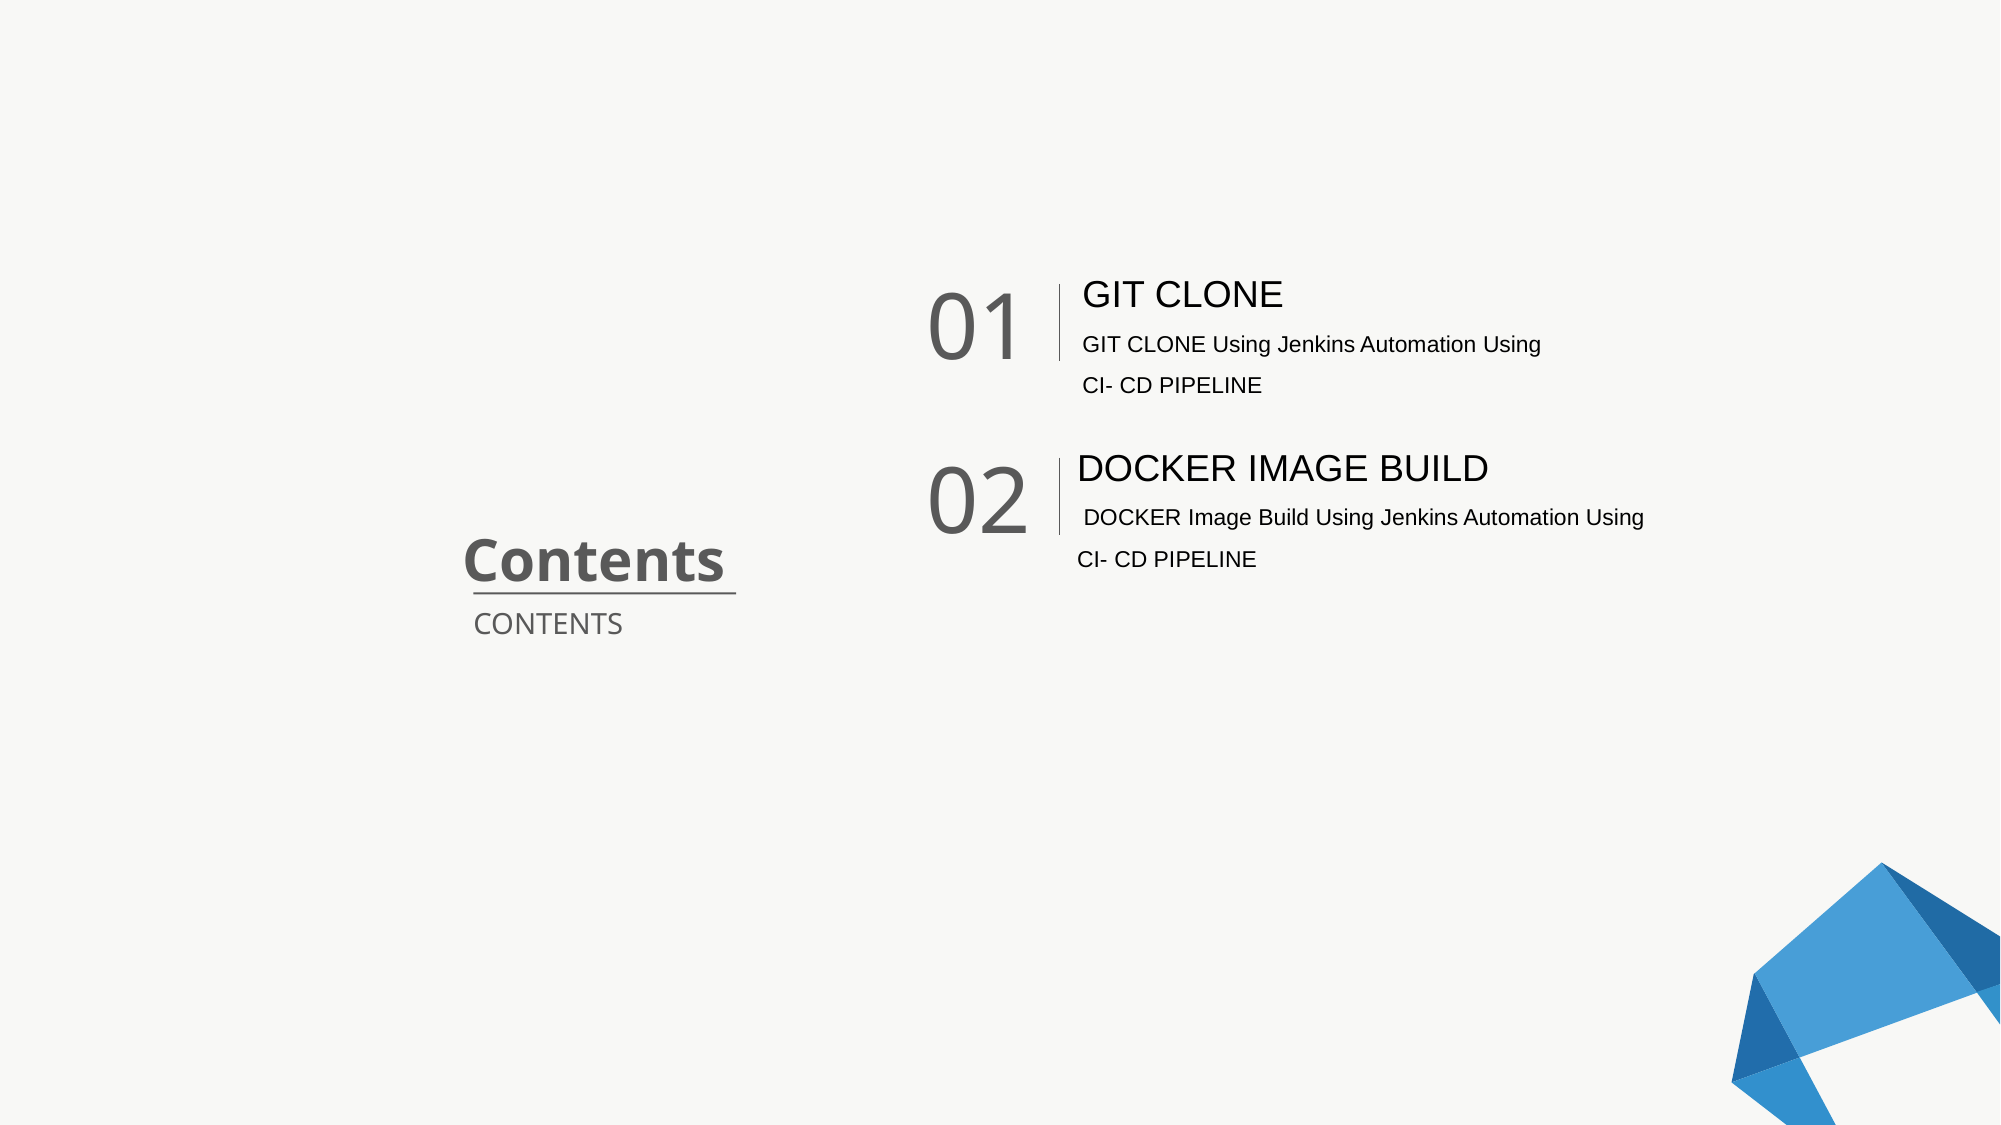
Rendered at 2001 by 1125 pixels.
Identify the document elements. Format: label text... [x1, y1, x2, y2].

text_box GIT CLONE GIT CLONE Using Jenkins Automation Using CI- CD PIPELINE [1082, 270, 1576, 398]
text_box Contents [462, 522, 736, 593]
text_box 01 [911, 260, 1046, 385]
text_box CONTENTS [473, 605, 736, 641]
text_box 02 [911, 434, 1046, 559]
text_box DOCKER IMAGE BUILD DOCKER Image Build Using Jenkins Automation Using CI- CD PIPELINE [1076, 444, 1657, 572]
